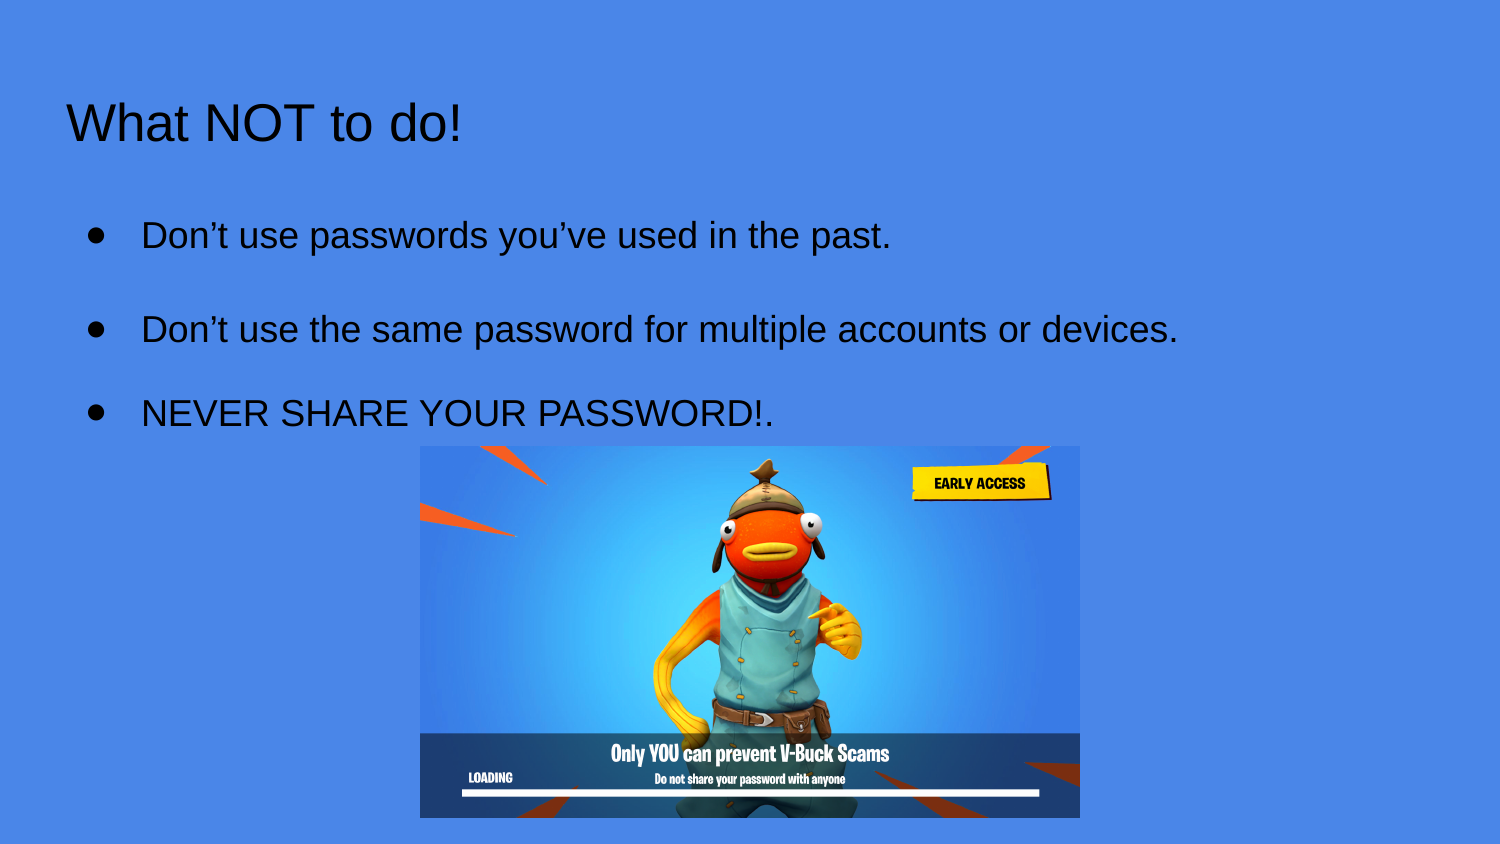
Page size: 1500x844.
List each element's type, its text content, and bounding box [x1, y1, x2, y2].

list Don’t use passwords you’ve used in the past. [51, 189, 1449, 282]
picture [419, 446, 1081, 818]
title What NOT to do! [51, 72, 1449, 167]
list Don’t use the same password for multiple accounts or devices. [51, 282, 1449, 366]
list NEVER SHARE YOUR PASSWORD!. [51, 366, 1449, 461]
